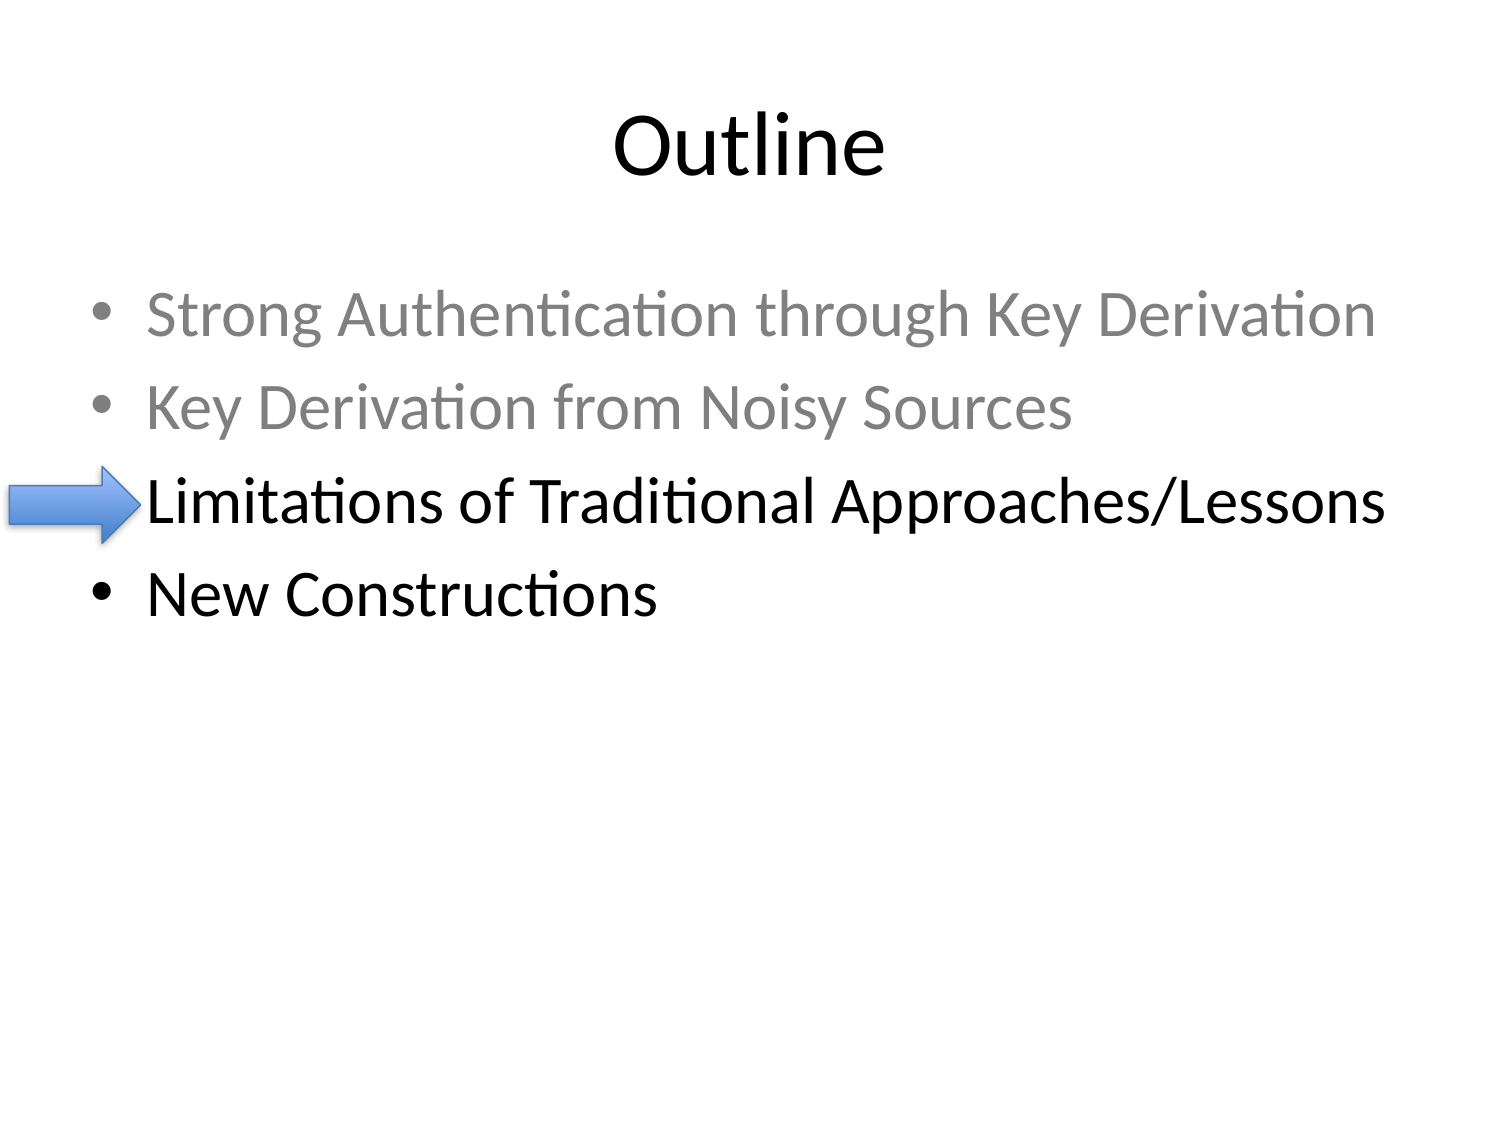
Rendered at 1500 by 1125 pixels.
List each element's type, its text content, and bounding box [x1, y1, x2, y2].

text_box [8, 465, 142, 545]
title Outline [75, 45, 1425, 233]
list Strong Authentication through Key Derivation Key Derivation from Noisy Sources Limitations of Traditional Approaches/Lessons New Constructions [75, 262, 1425, 1005]
